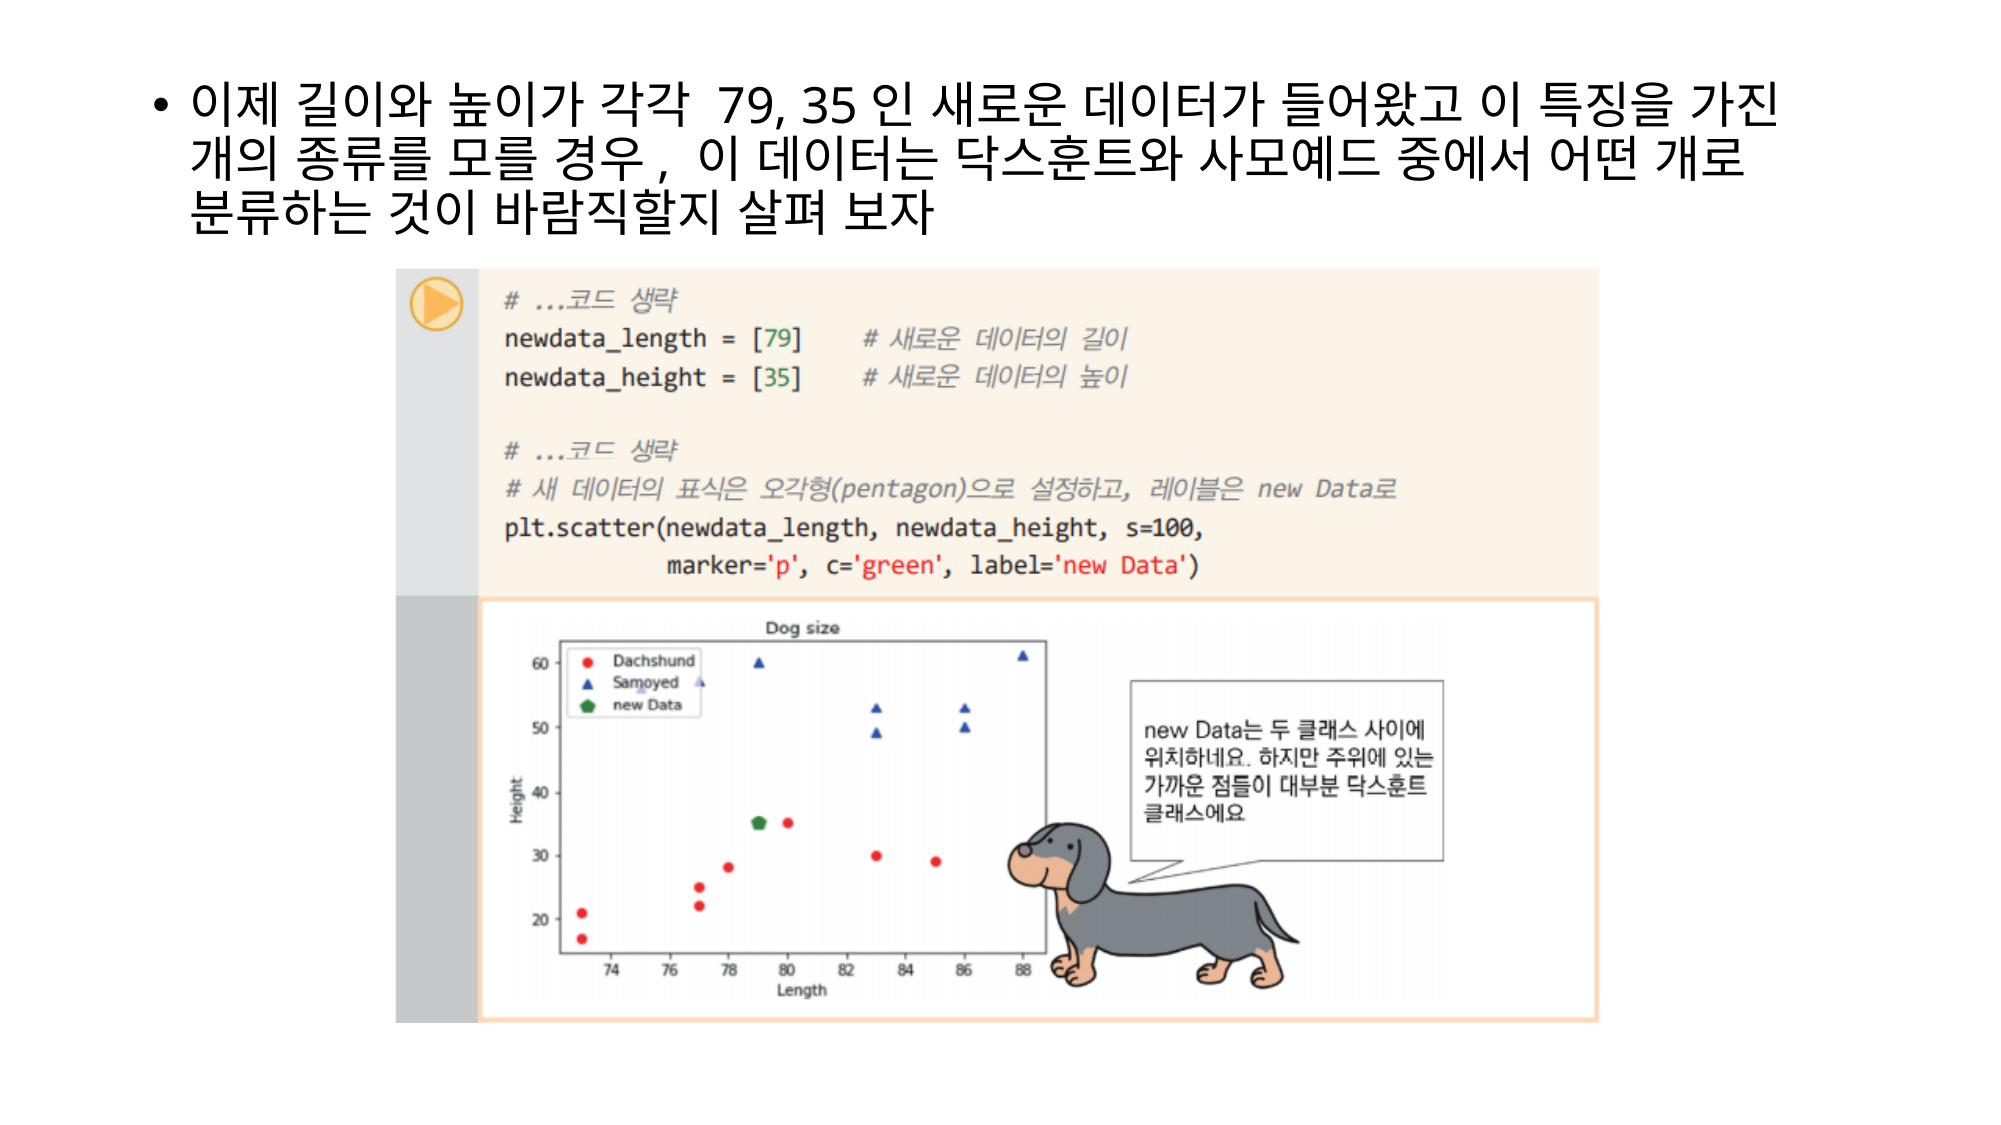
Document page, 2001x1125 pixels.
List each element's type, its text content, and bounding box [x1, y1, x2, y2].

picture [393, 261, 1607, 1023]
list 이제 길이와 높이가 각각 79, 35인 새로운 데이터가 들어왔고 이 특징을 가진 개의 종류를 모를 경우, 이 데이터는 닥스훈트와 사모예드 중에서 어떤 개로 분류하는 것이 바람직할지 살펴 보자 [137, 72, 1863, 1023]
